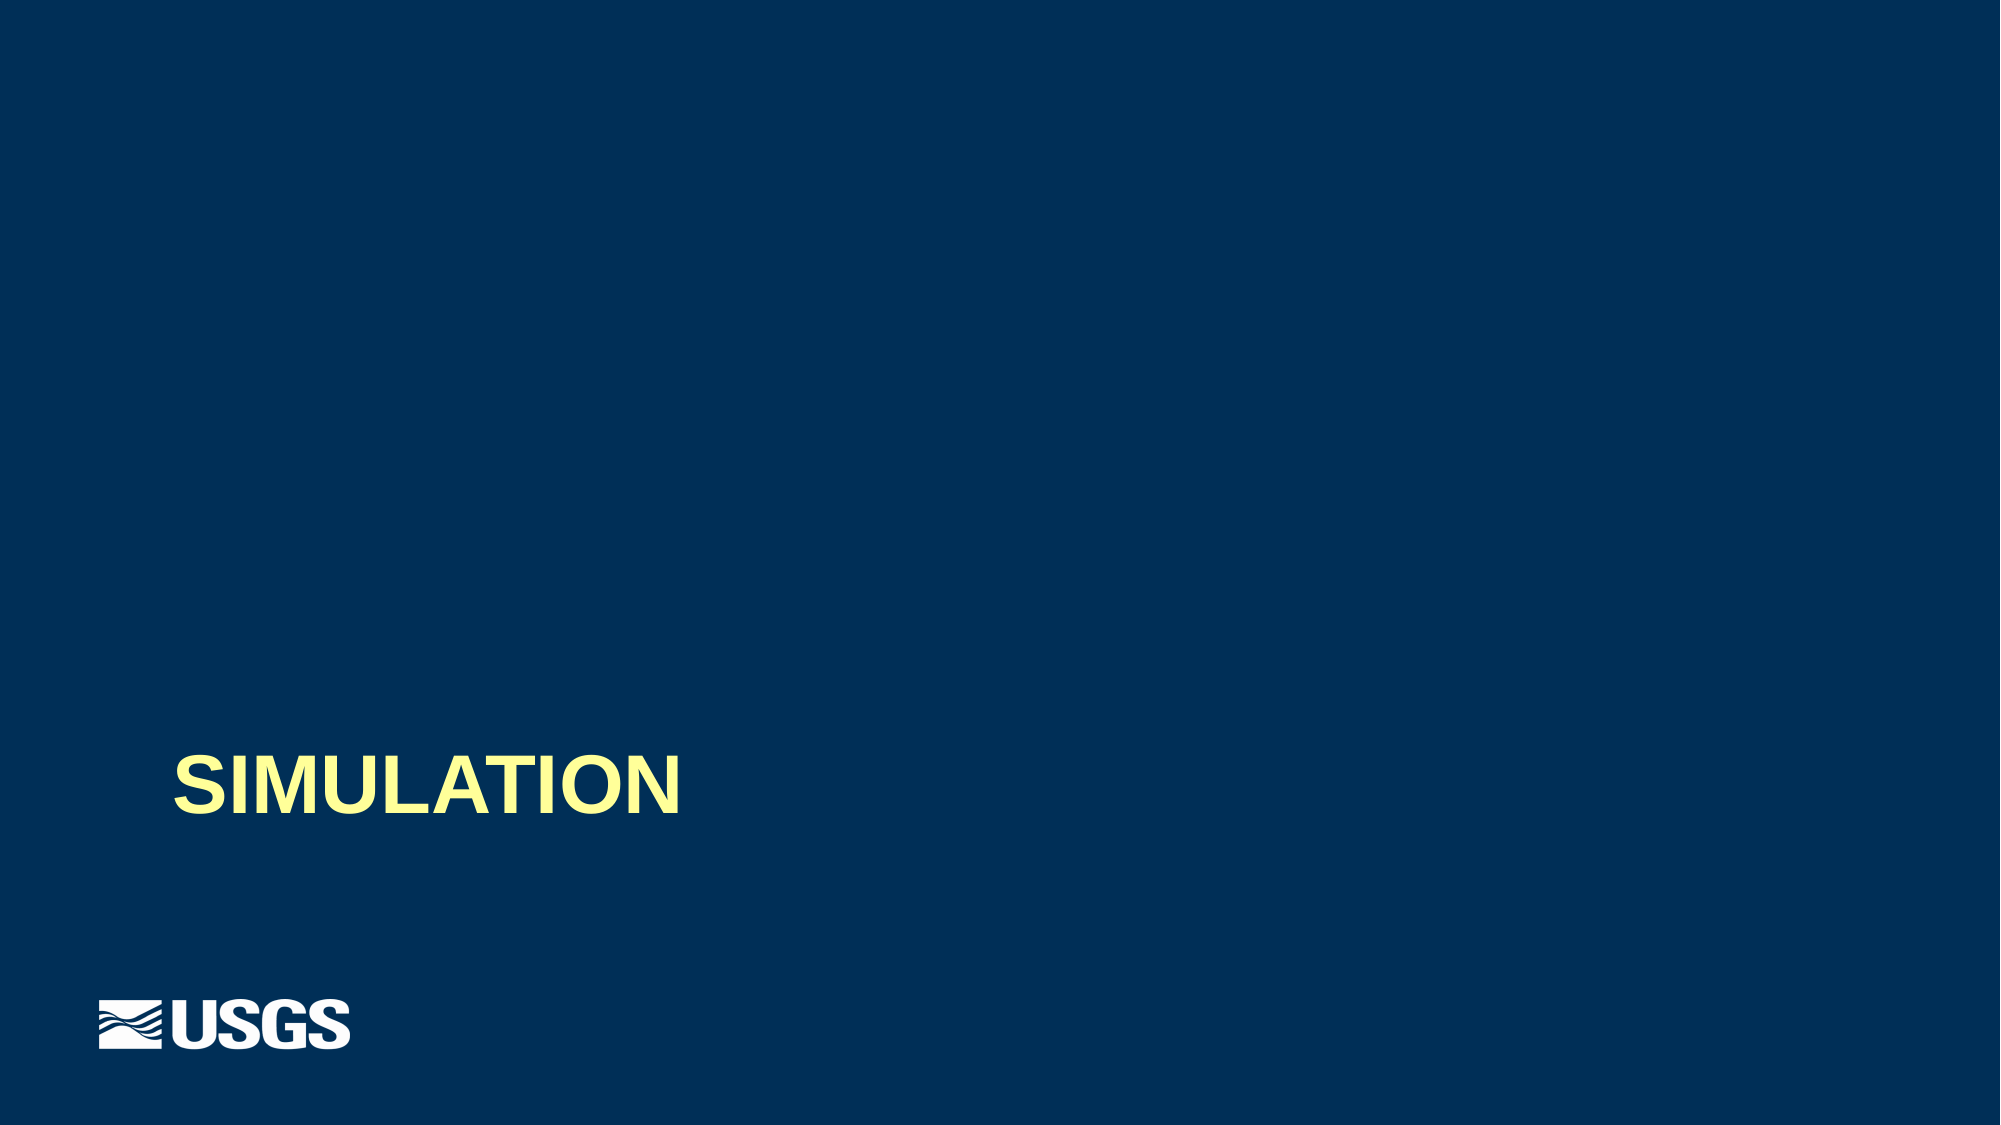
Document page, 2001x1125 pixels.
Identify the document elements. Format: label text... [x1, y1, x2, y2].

title Simulation [157, 722, 1858, 947]
